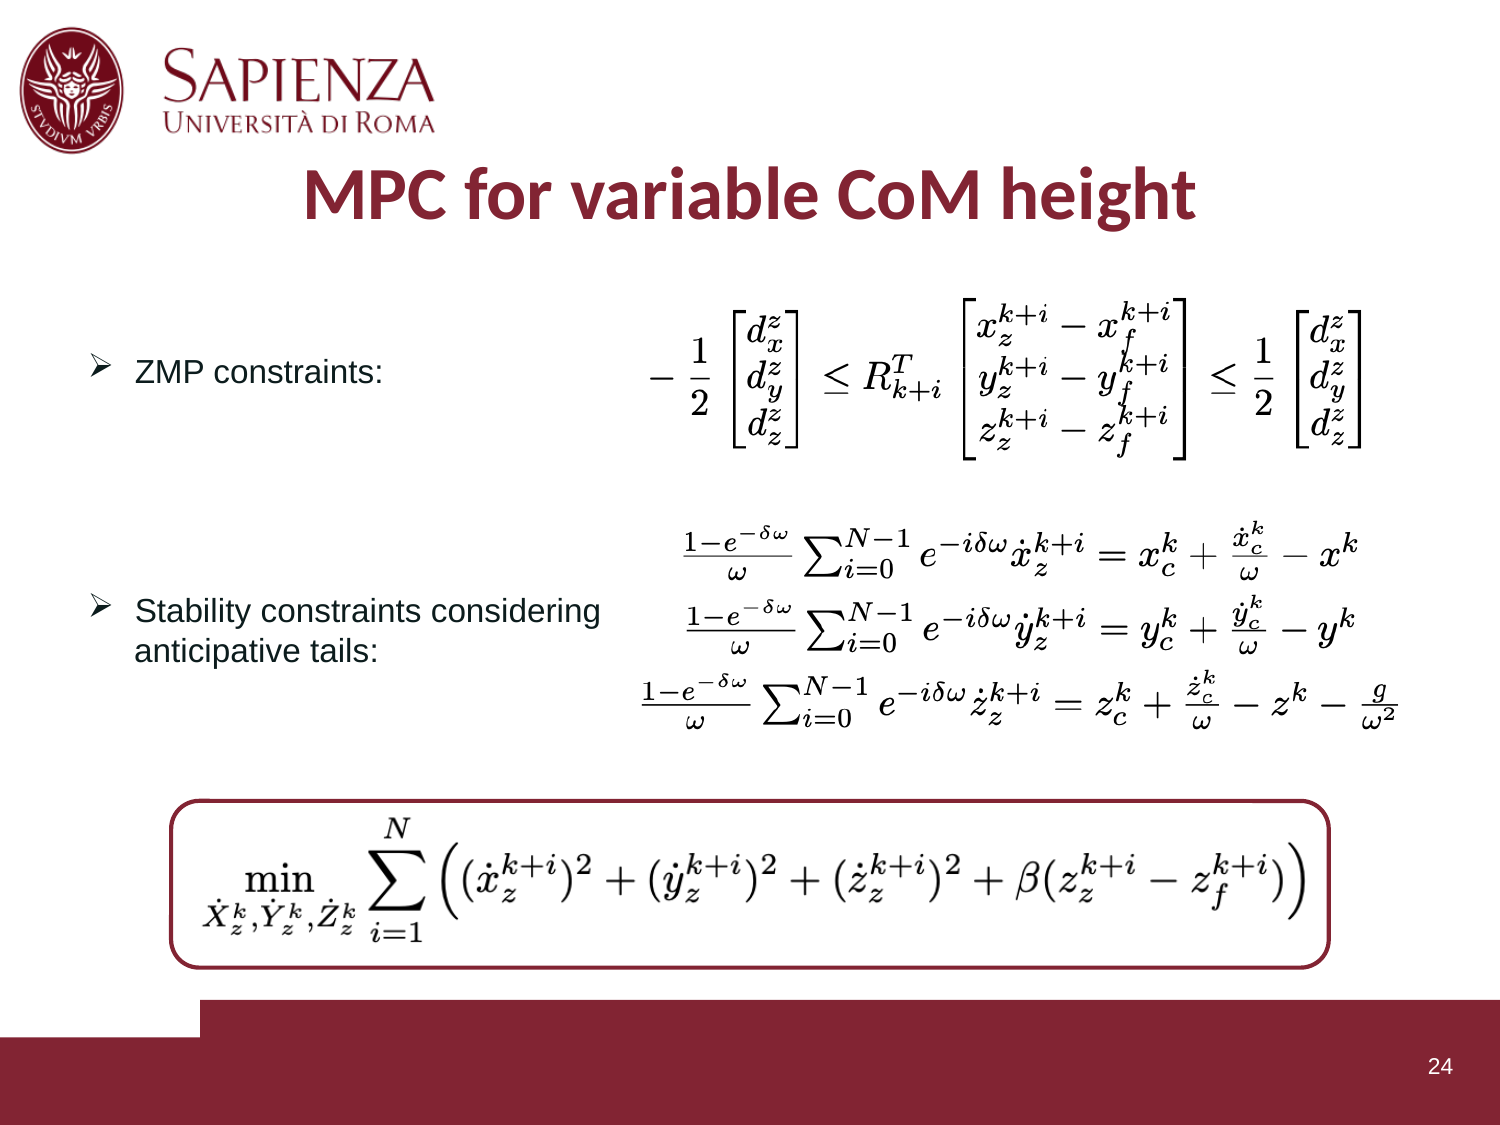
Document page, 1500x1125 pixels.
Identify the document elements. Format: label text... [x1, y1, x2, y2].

picture [620, 506, 1428, 760]
text_box ZMP constraints: Stability constraints considering anticipative tails: [72, 342, 1428, 917]
picture [186, 806, 1314, 962]
title MPC for variable CoM height [112, 137, 1388, 342]
picture [638, 286, 1388, 466]
text_box 24 [1412, 1044, 1500, 1087]
text_box [168, 798, 1331, 965]
